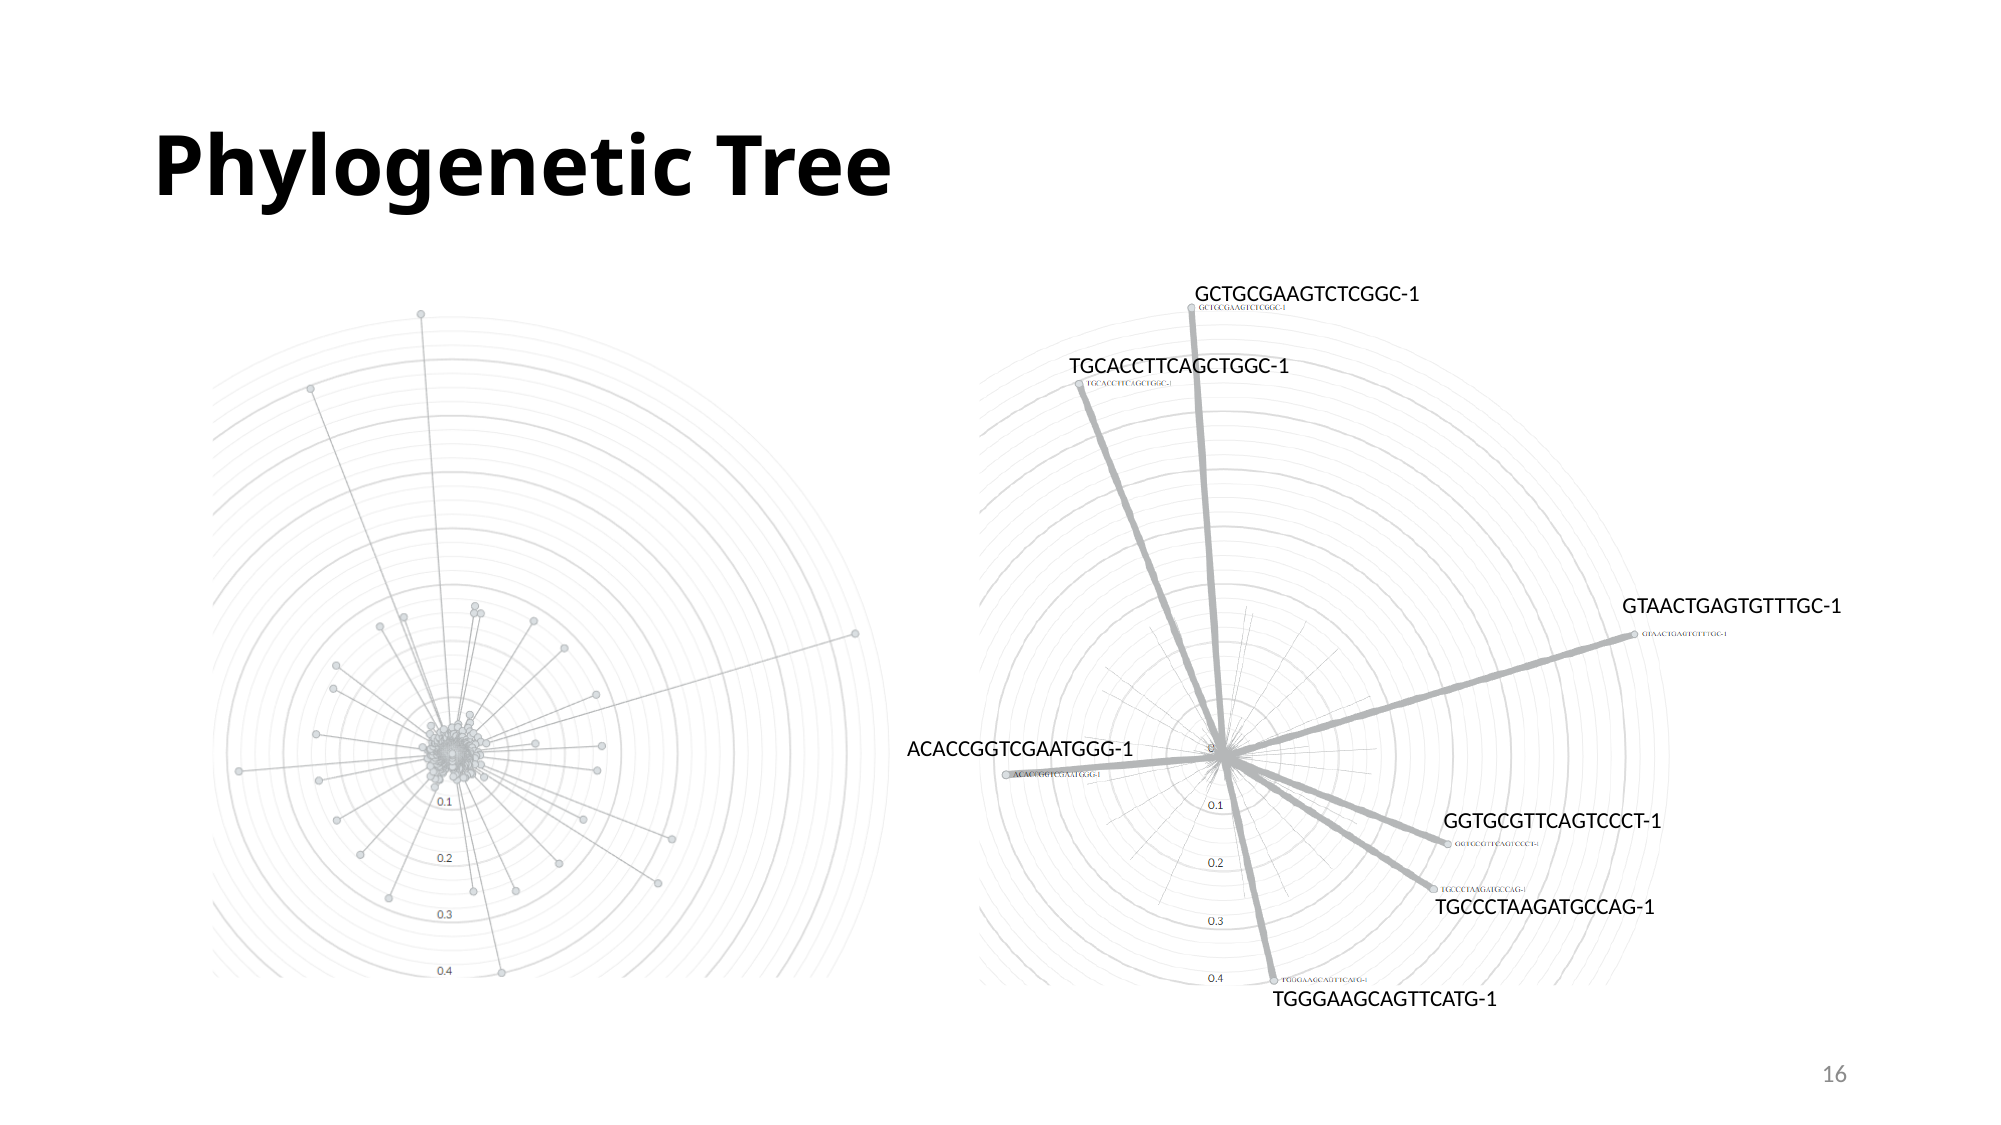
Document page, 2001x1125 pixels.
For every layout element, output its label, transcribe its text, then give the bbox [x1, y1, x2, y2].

text_box ACACCGGTCGAATGGG-1 [898, 726, 962, 769]
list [187, 288, 898, 1003]
picture [962, 299, 1733, 992]
title Phylogenetic Tree [137, 59, 1863, 278]
text_box GCTGCGAAGTCTCGGC-1 [1180, 271, 1443, 299]
text_box GTAACTGAGTGTTTGC-1 [1733, 583, 1879, 626]
slide_number 16 [1412, 1042, 1863, 1103]
text_box TGGGAAGCAGTTCATG-1 [1258, 992, 1527, 1019]
